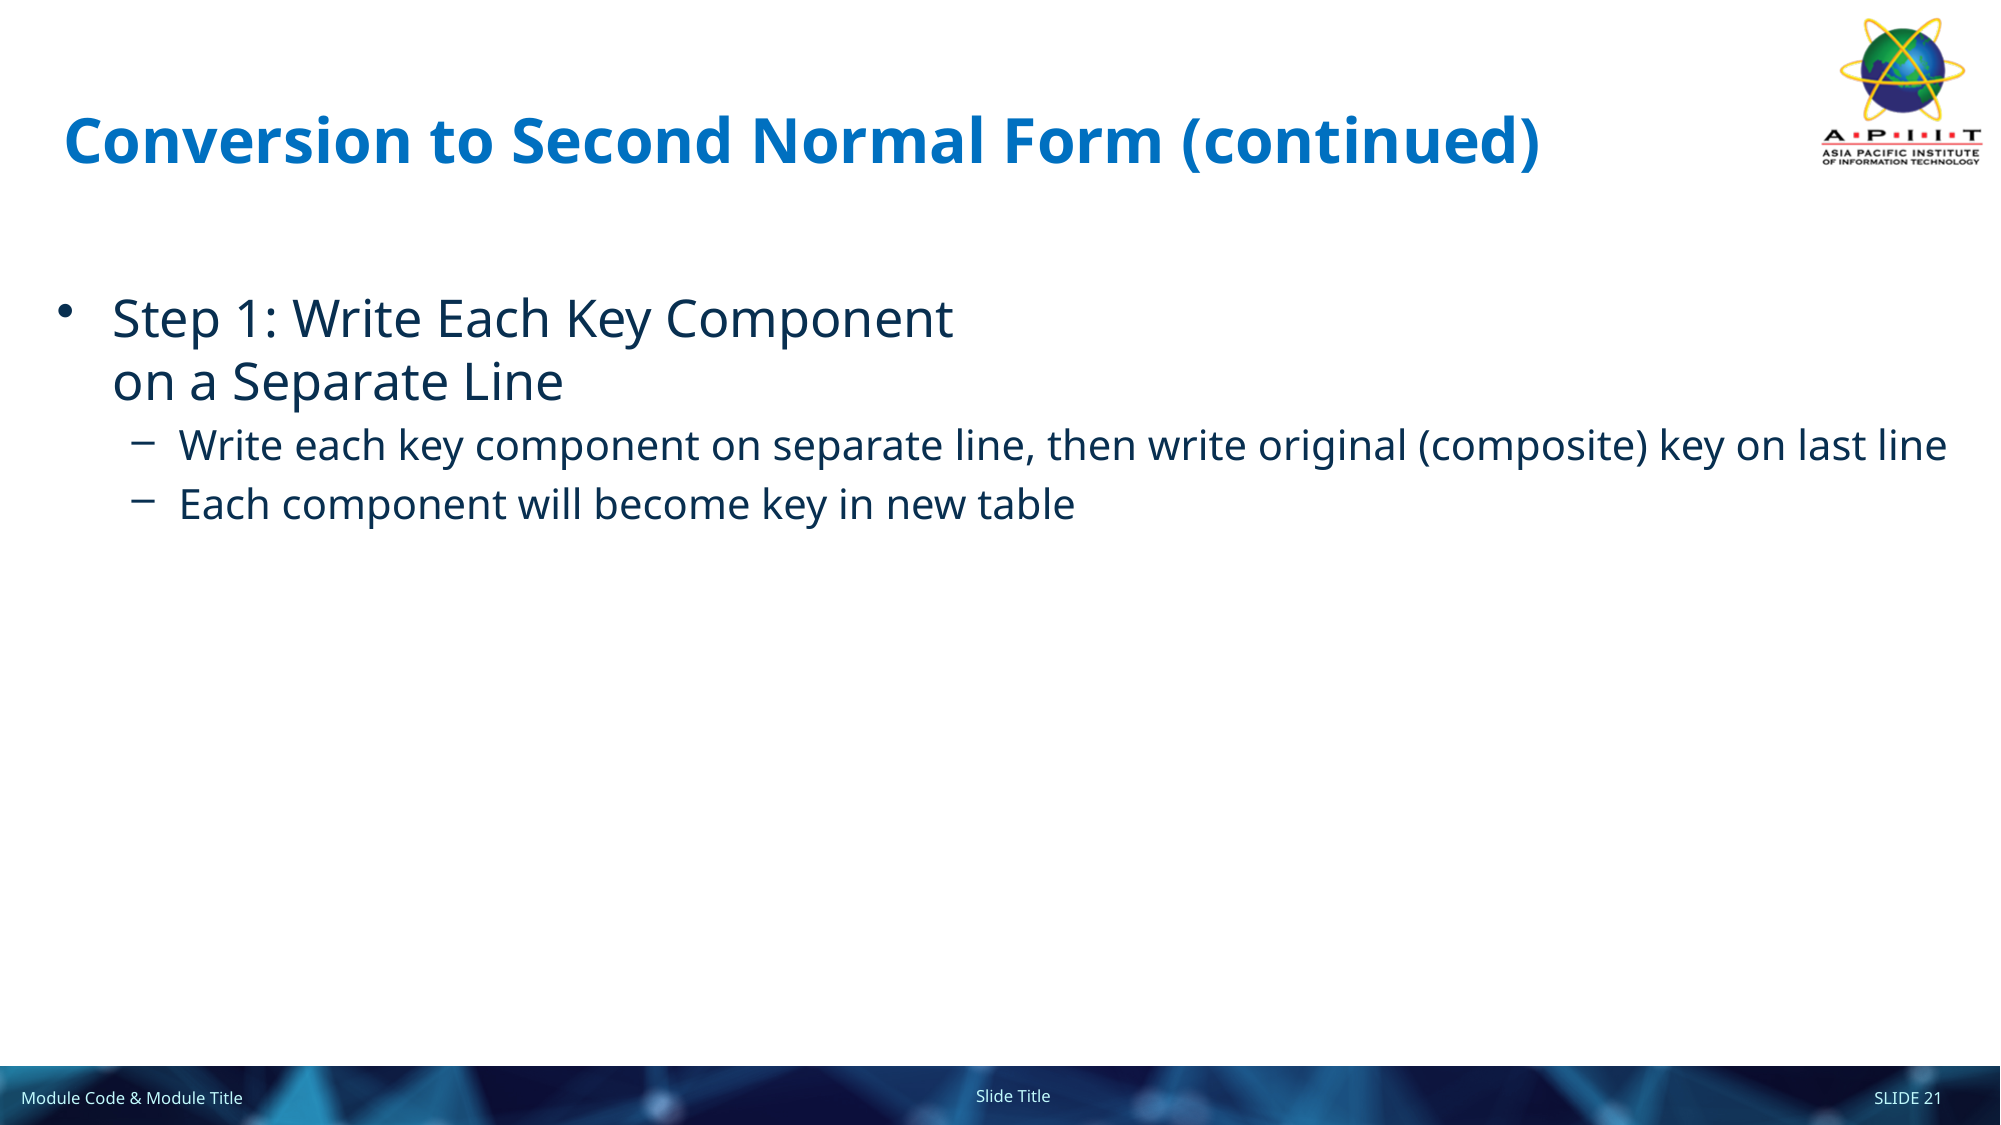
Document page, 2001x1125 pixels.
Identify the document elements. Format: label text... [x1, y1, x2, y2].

picture [0, 1066, 2000, 1125]
picture [1803, 0, 2000, 182]
list Step 1: Write Each Key Component on a Separate Line Write each key component on separate line, then write original (composite) key on last line Each component will become key in new table [41, 278, 1969, 1021]
title Conversion to Second Normal Form (continued) [48, 45, 1764, 233]
